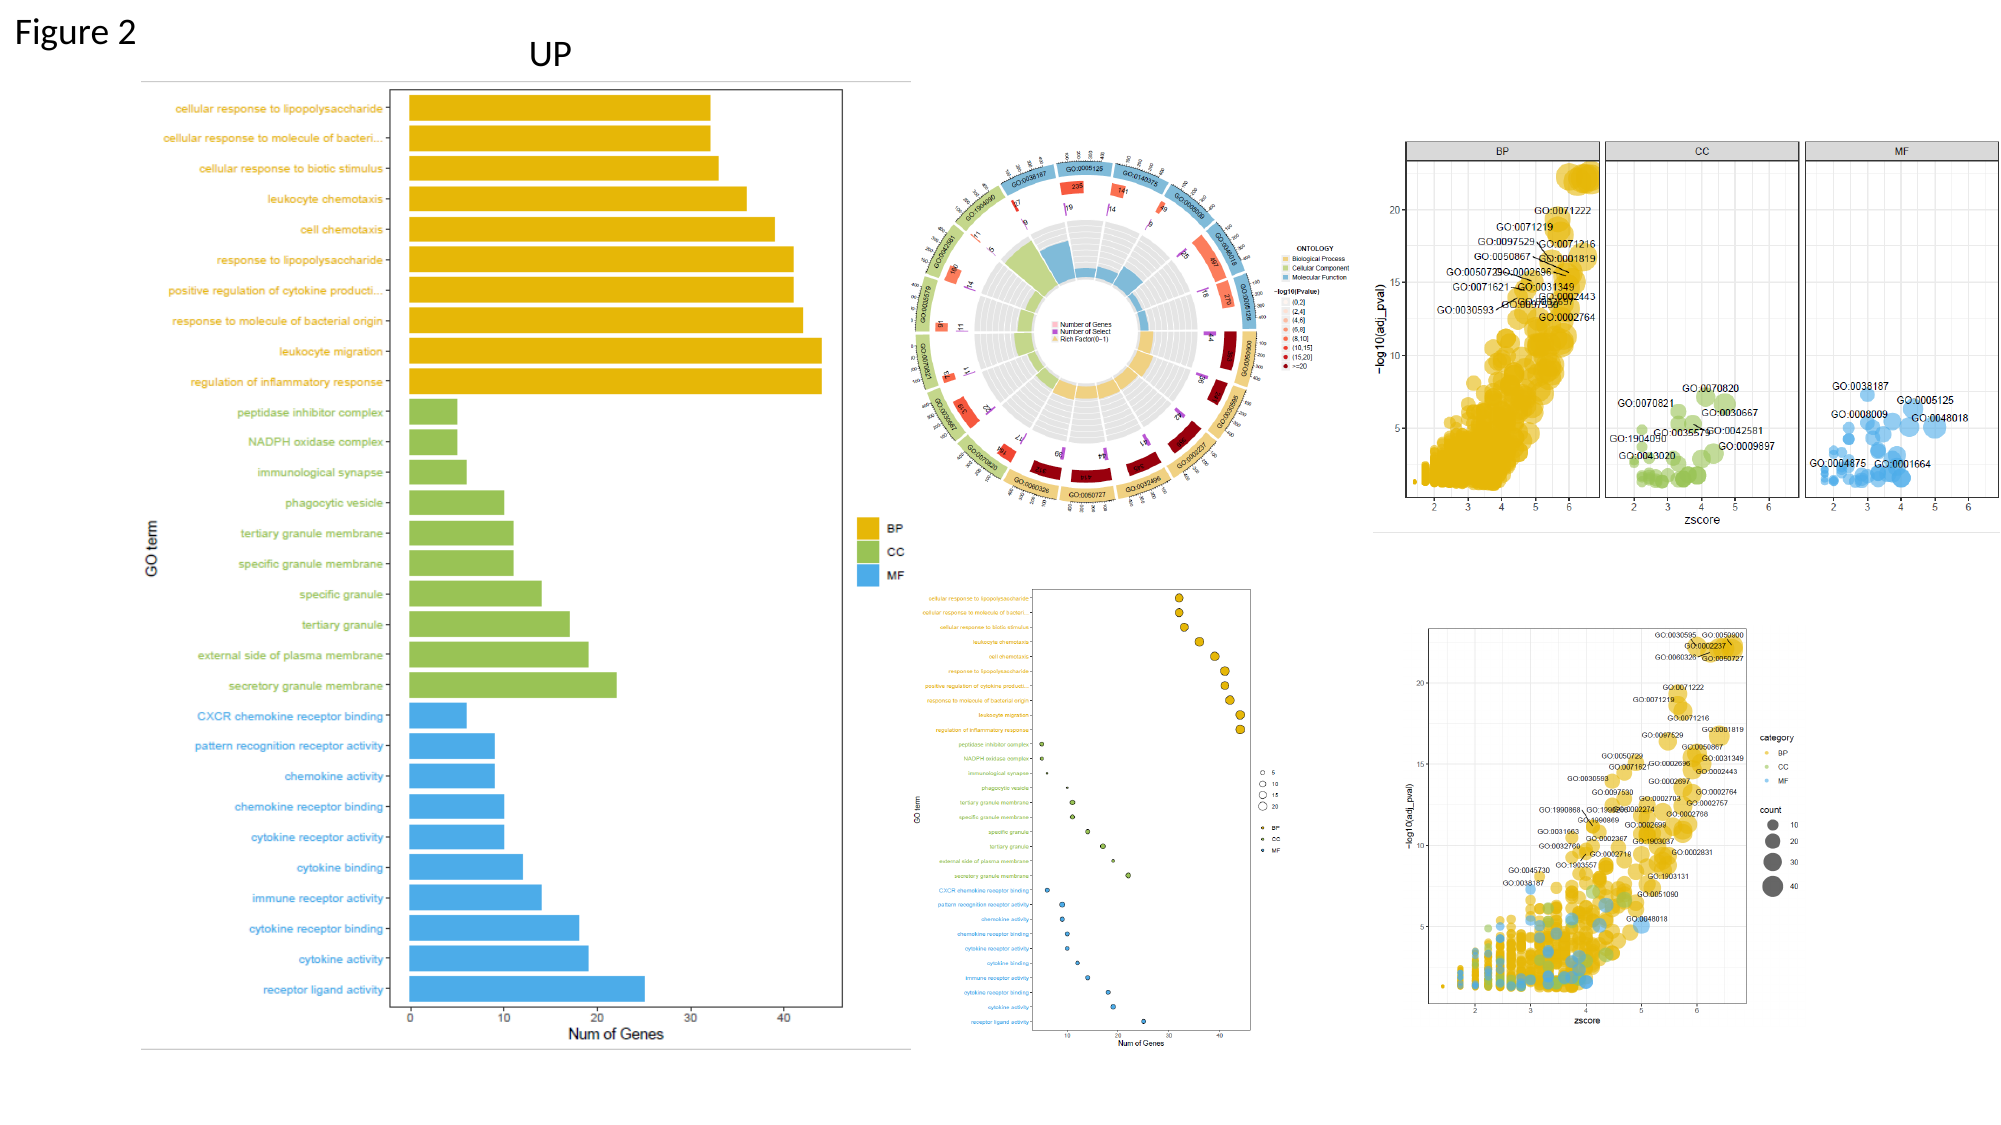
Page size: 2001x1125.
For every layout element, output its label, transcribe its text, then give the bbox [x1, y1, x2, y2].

picture [141, 81, 1350, 1050]
picture [1402, 625, 1806, 1027]
text_box Figure 2 [0, 0, 362, 60]
picture [1373, 136, 2000, 533]
text_box UP [514, 21, 1181, 82]
